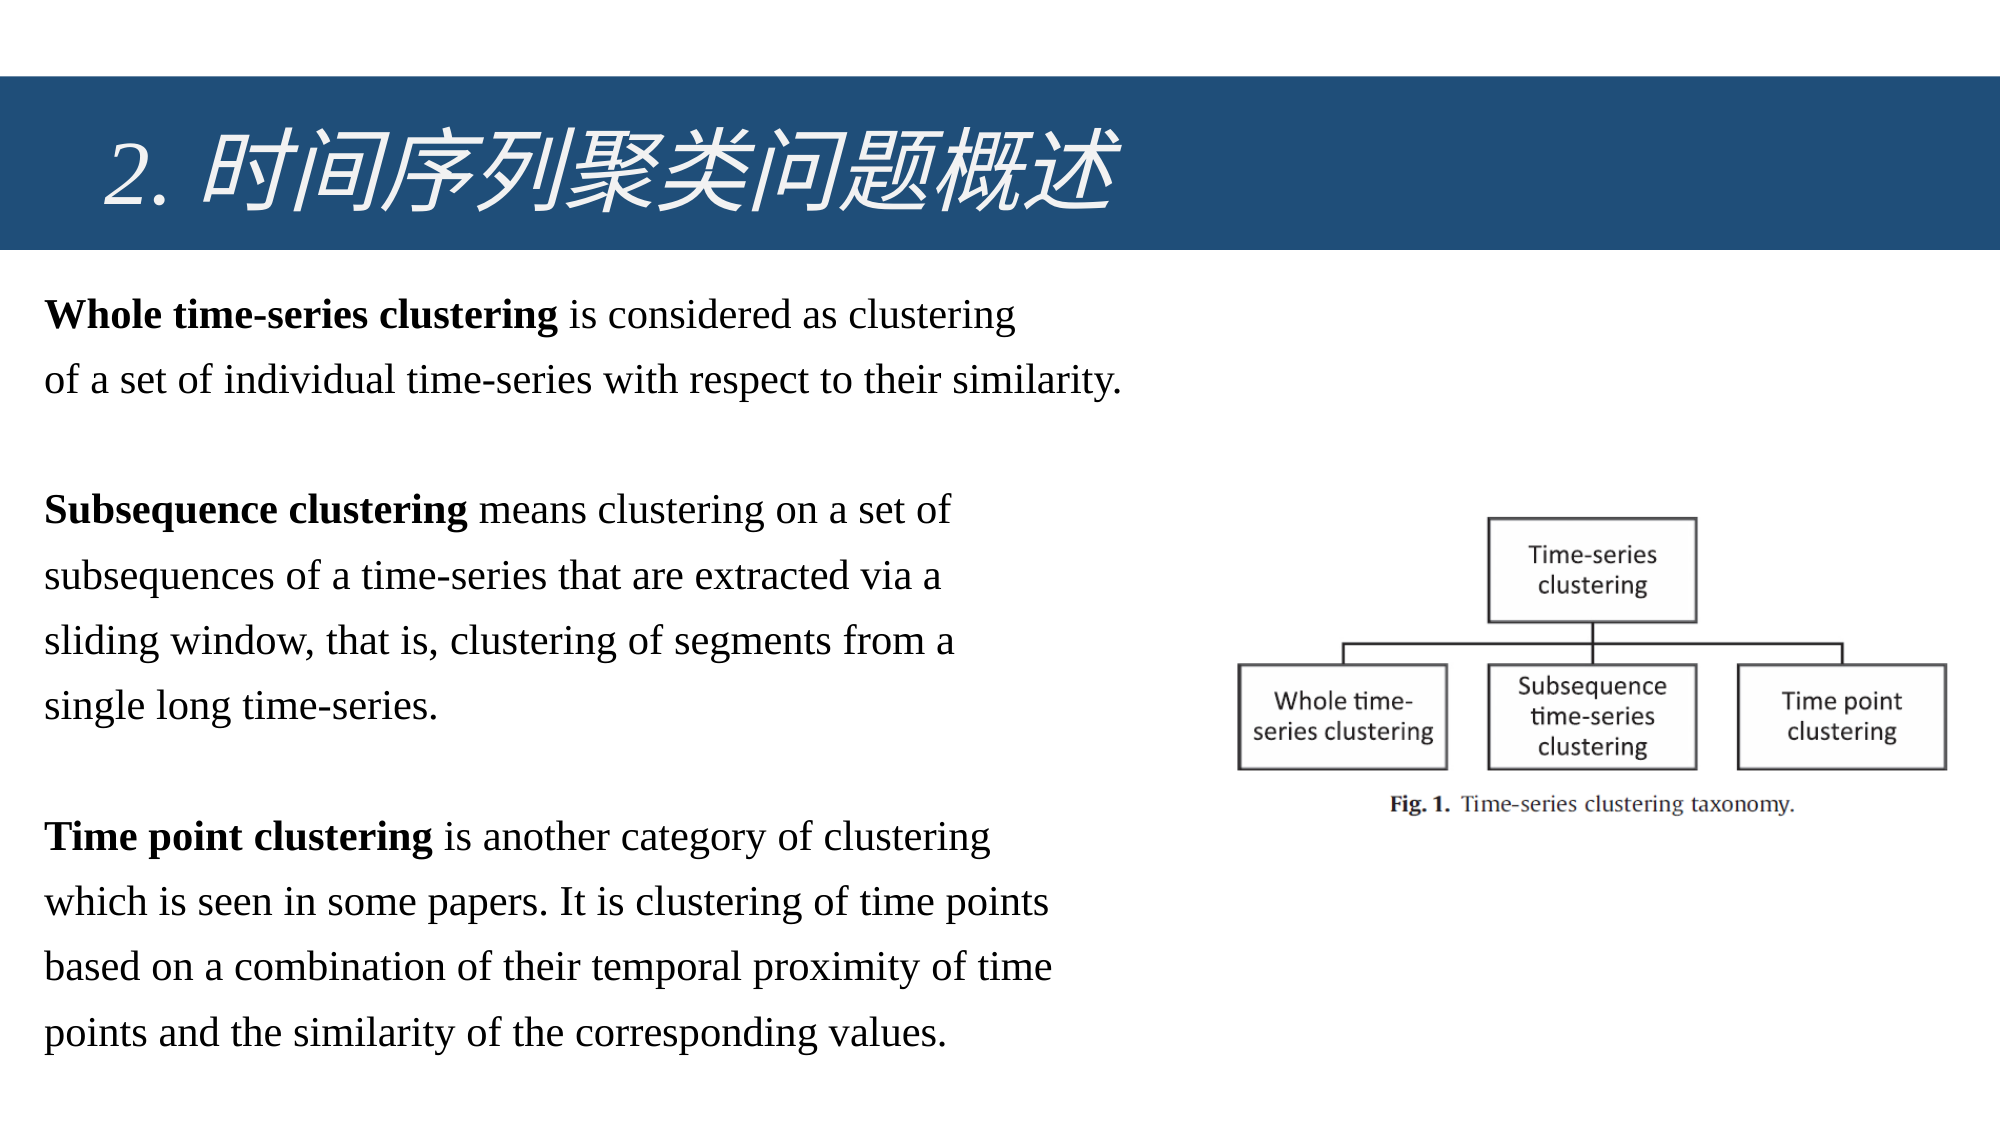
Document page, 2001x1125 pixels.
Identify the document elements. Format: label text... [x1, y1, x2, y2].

picture [1228, 478, 1961, 822]
text_box [1815, 75, 2000, 251]
text_box Whole time-series clustering is considered as clustering of a set of individual time-series with respect to their similarity. Subsequence clustering means clustering on a set of subsequences of a time-series that are extracted via a sliding window, that is, clustering of segments from a single long time-series. Time point clustering is another category of clustering which is seen in some papers. It is clustering of time points based on a combination of their temporal proximity of time points and the similarity of the corresponding values. [29, 284, 1755, 1069]
title 2.时间序列聚类问题概述 [89, 66, 1815, 285]
text_box [0, 75, 89, 251]
